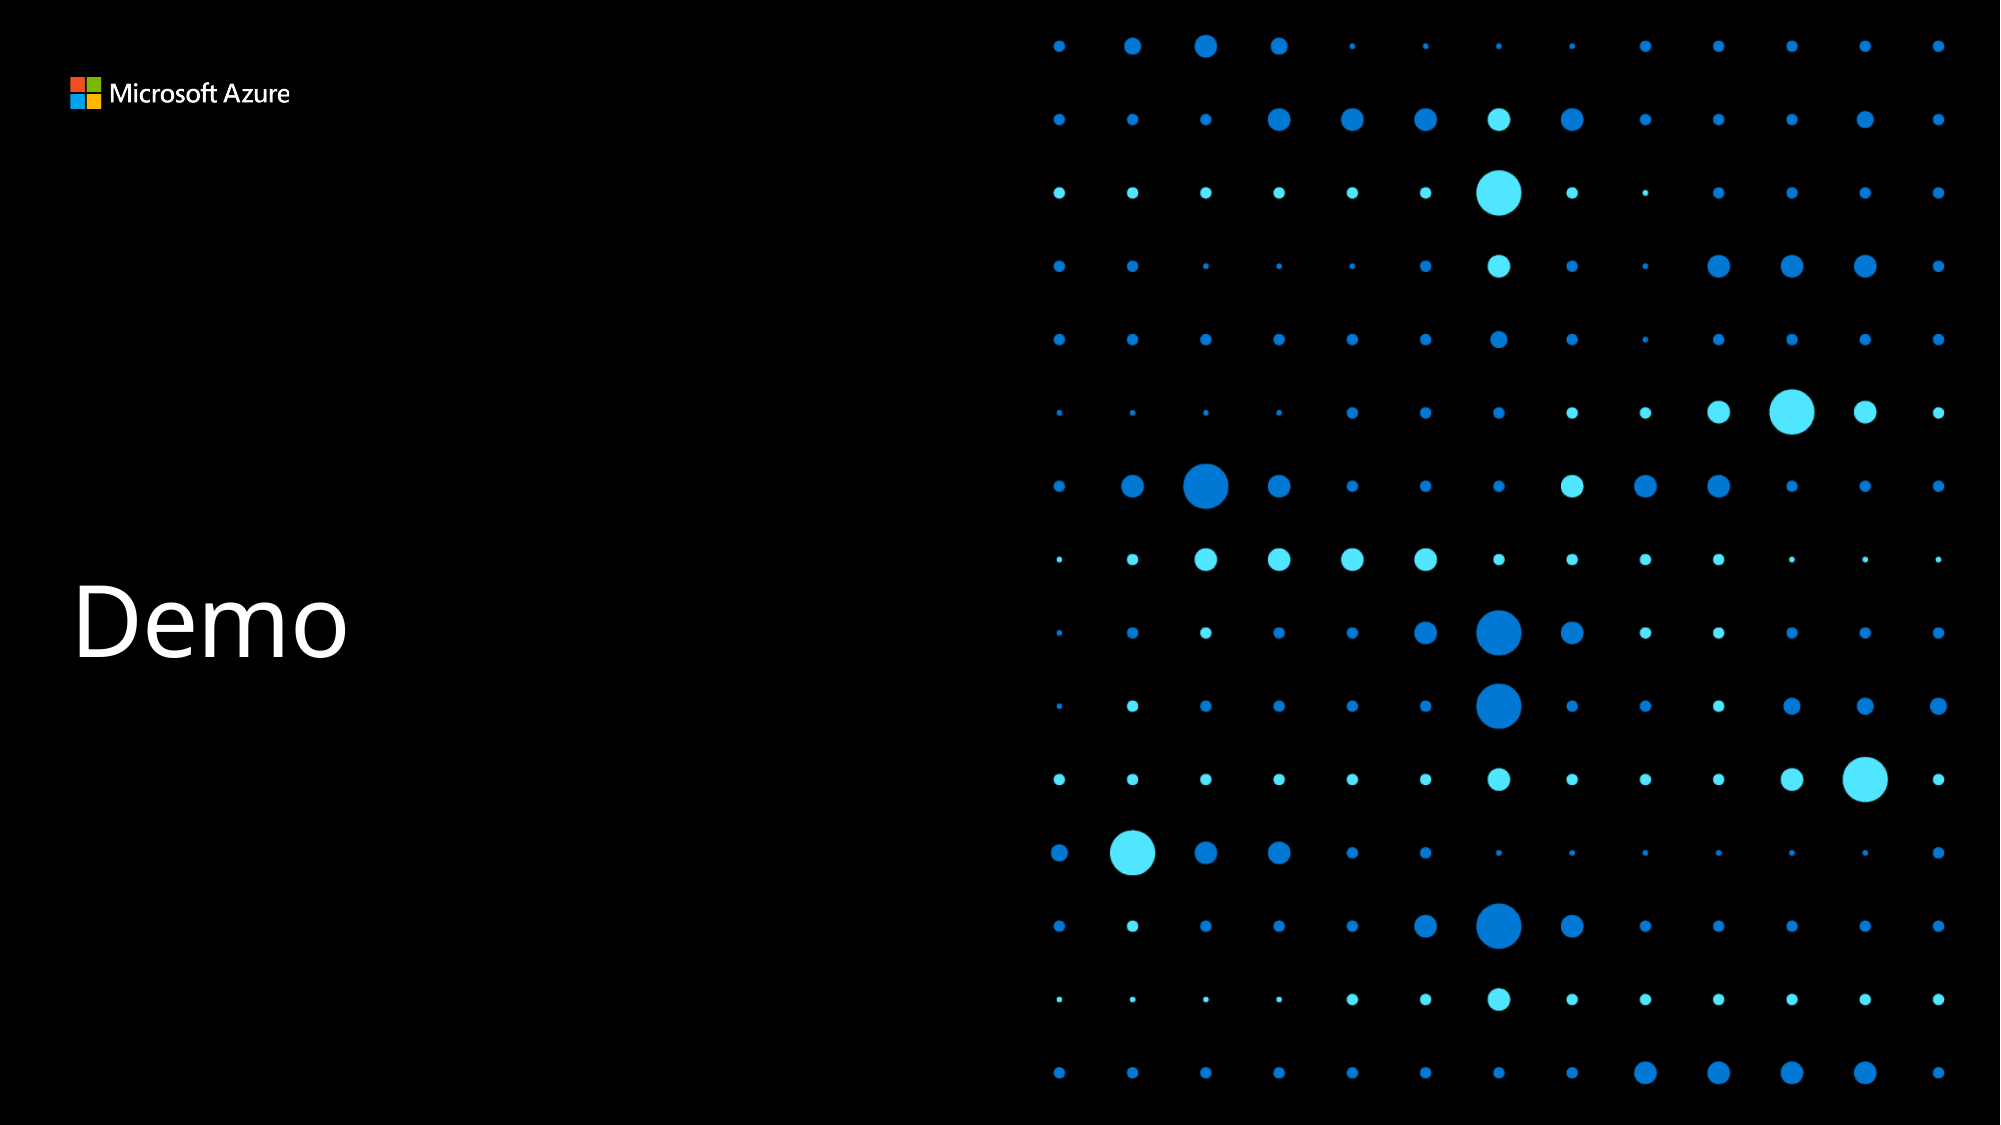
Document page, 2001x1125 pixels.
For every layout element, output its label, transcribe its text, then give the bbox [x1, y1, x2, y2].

picture [1002, 0, 2000, 1125]
title Demo [70, 415, 961, 710]
